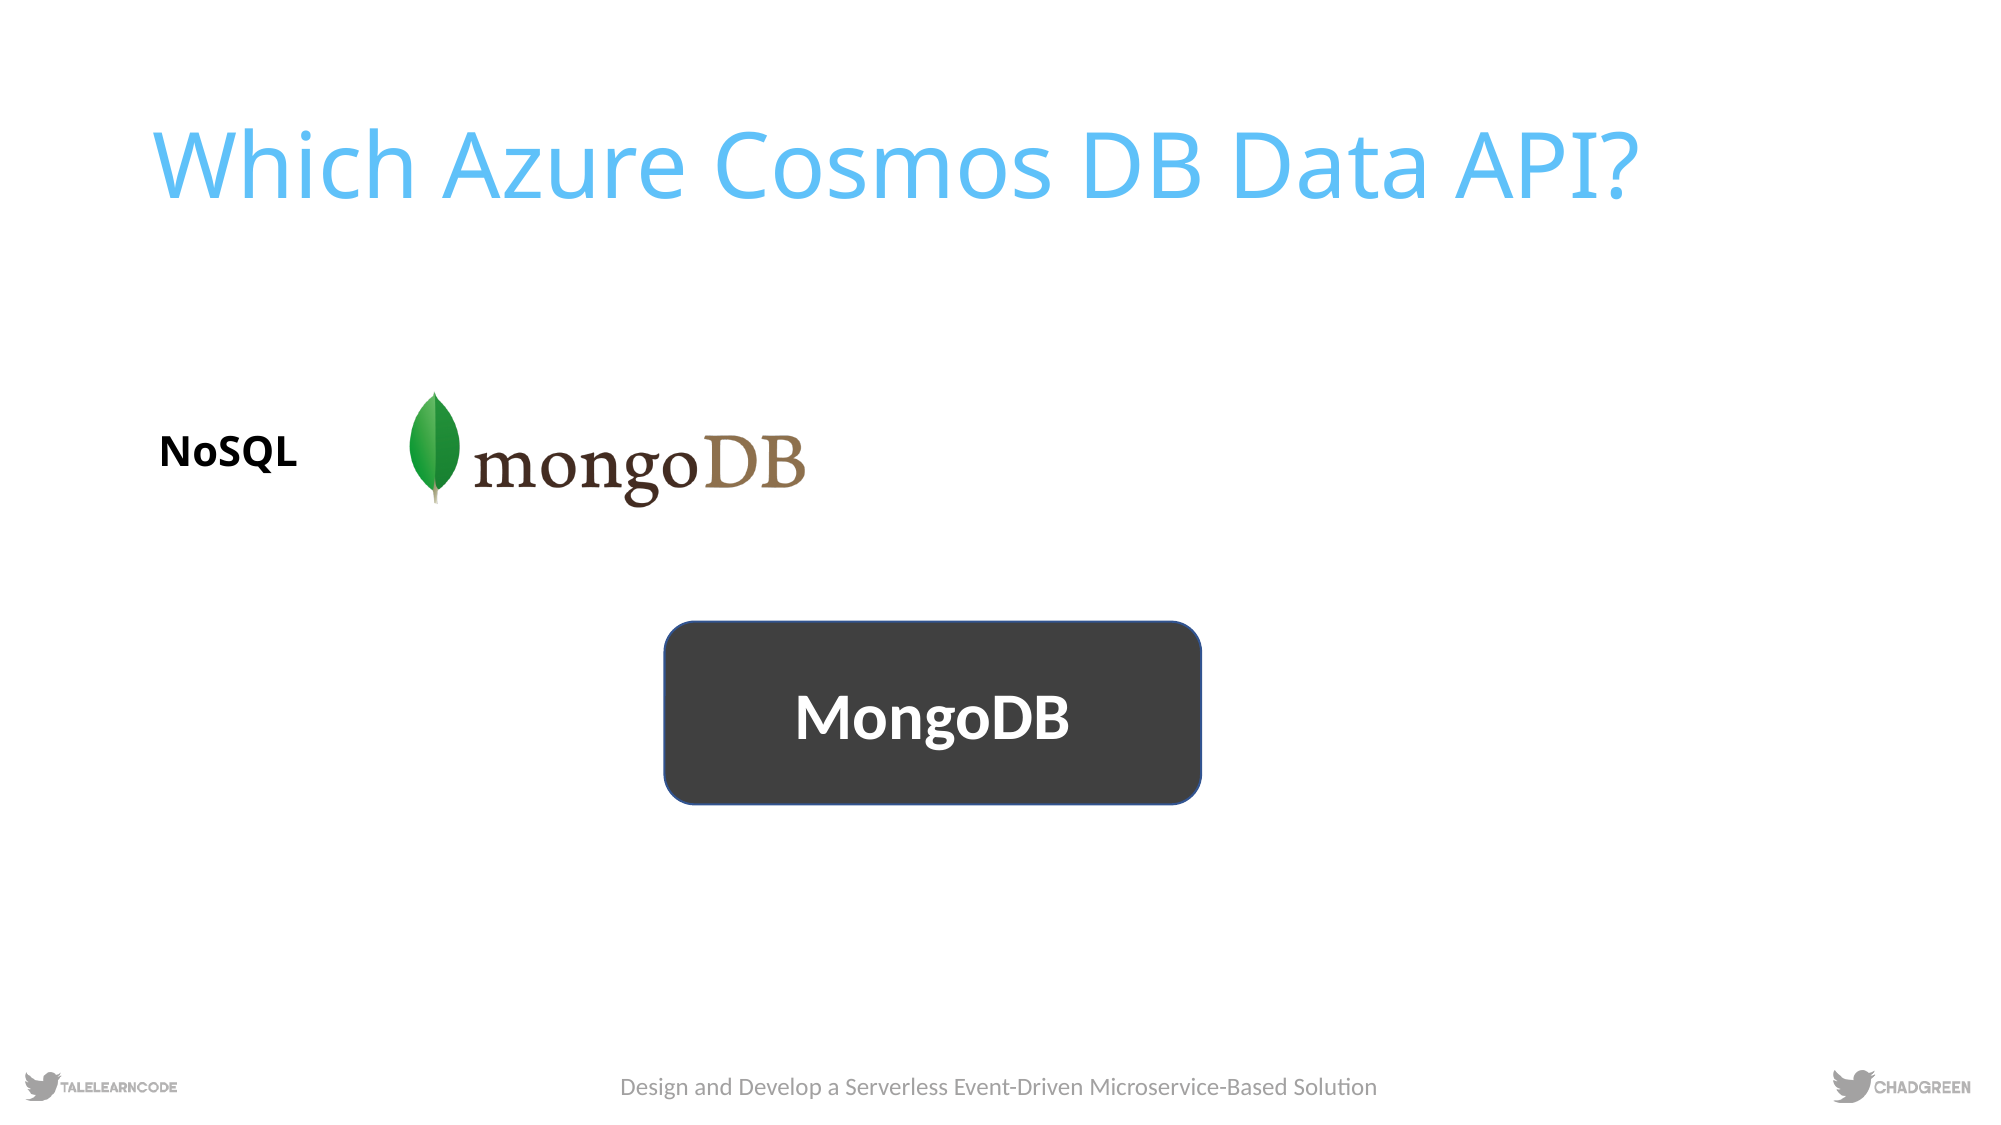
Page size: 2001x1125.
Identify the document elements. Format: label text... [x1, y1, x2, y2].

title Which Azure Cosmos DB Data API? [137, 59, 1863, 278]
text_box NoSQL [137, 417, 319, 482]
text_box MongoDB [663, 620, 1203, 806]
picture [394, 378, 819, 521]
